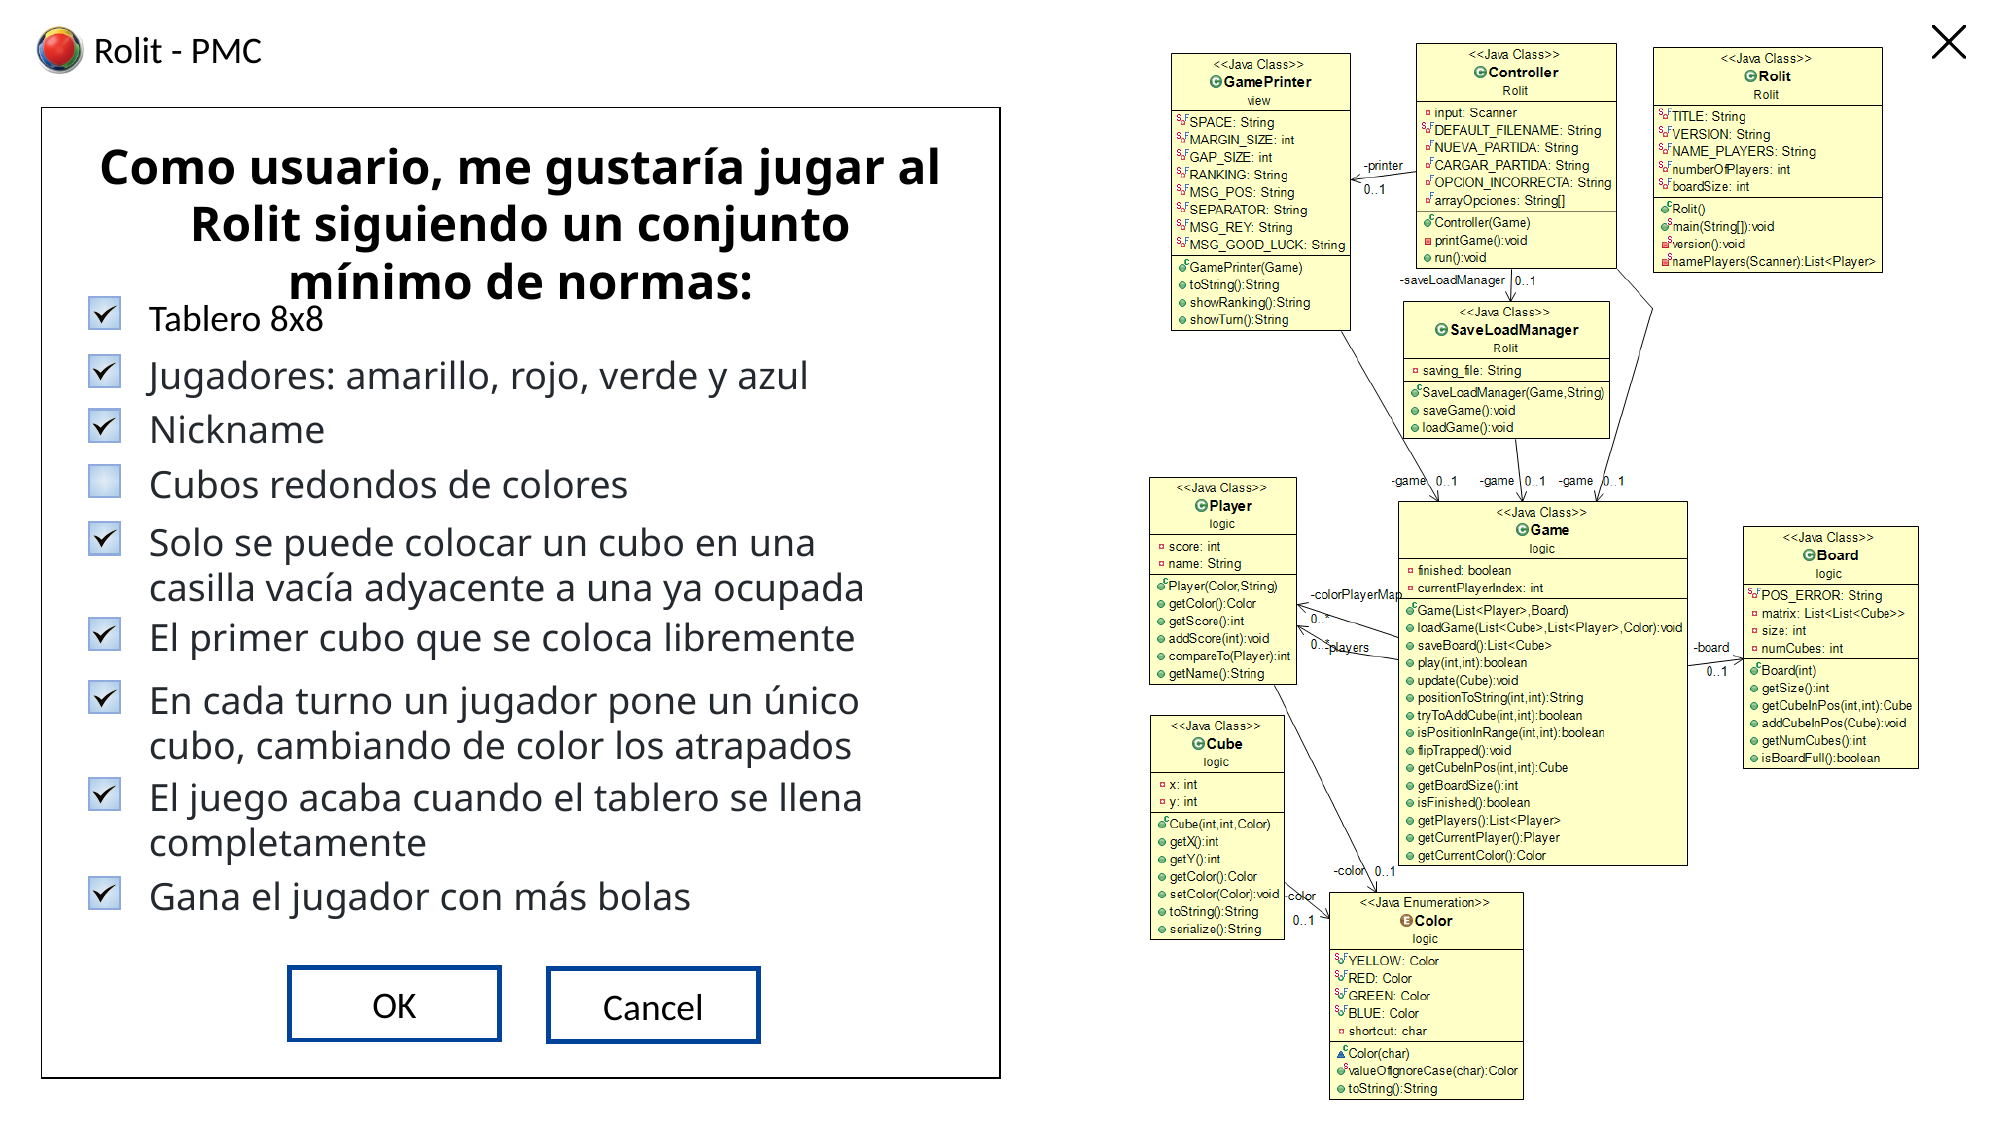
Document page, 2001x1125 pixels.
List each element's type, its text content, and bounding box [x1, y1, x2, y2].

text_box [1933, 26, 1965, 58]
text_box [41, 107, 1000, 1079]
picture [1146, 40, 1921, 1102]
text_box Rolit - PMC [79, 18, 297, 79]
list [35, 26, 84, 74]
